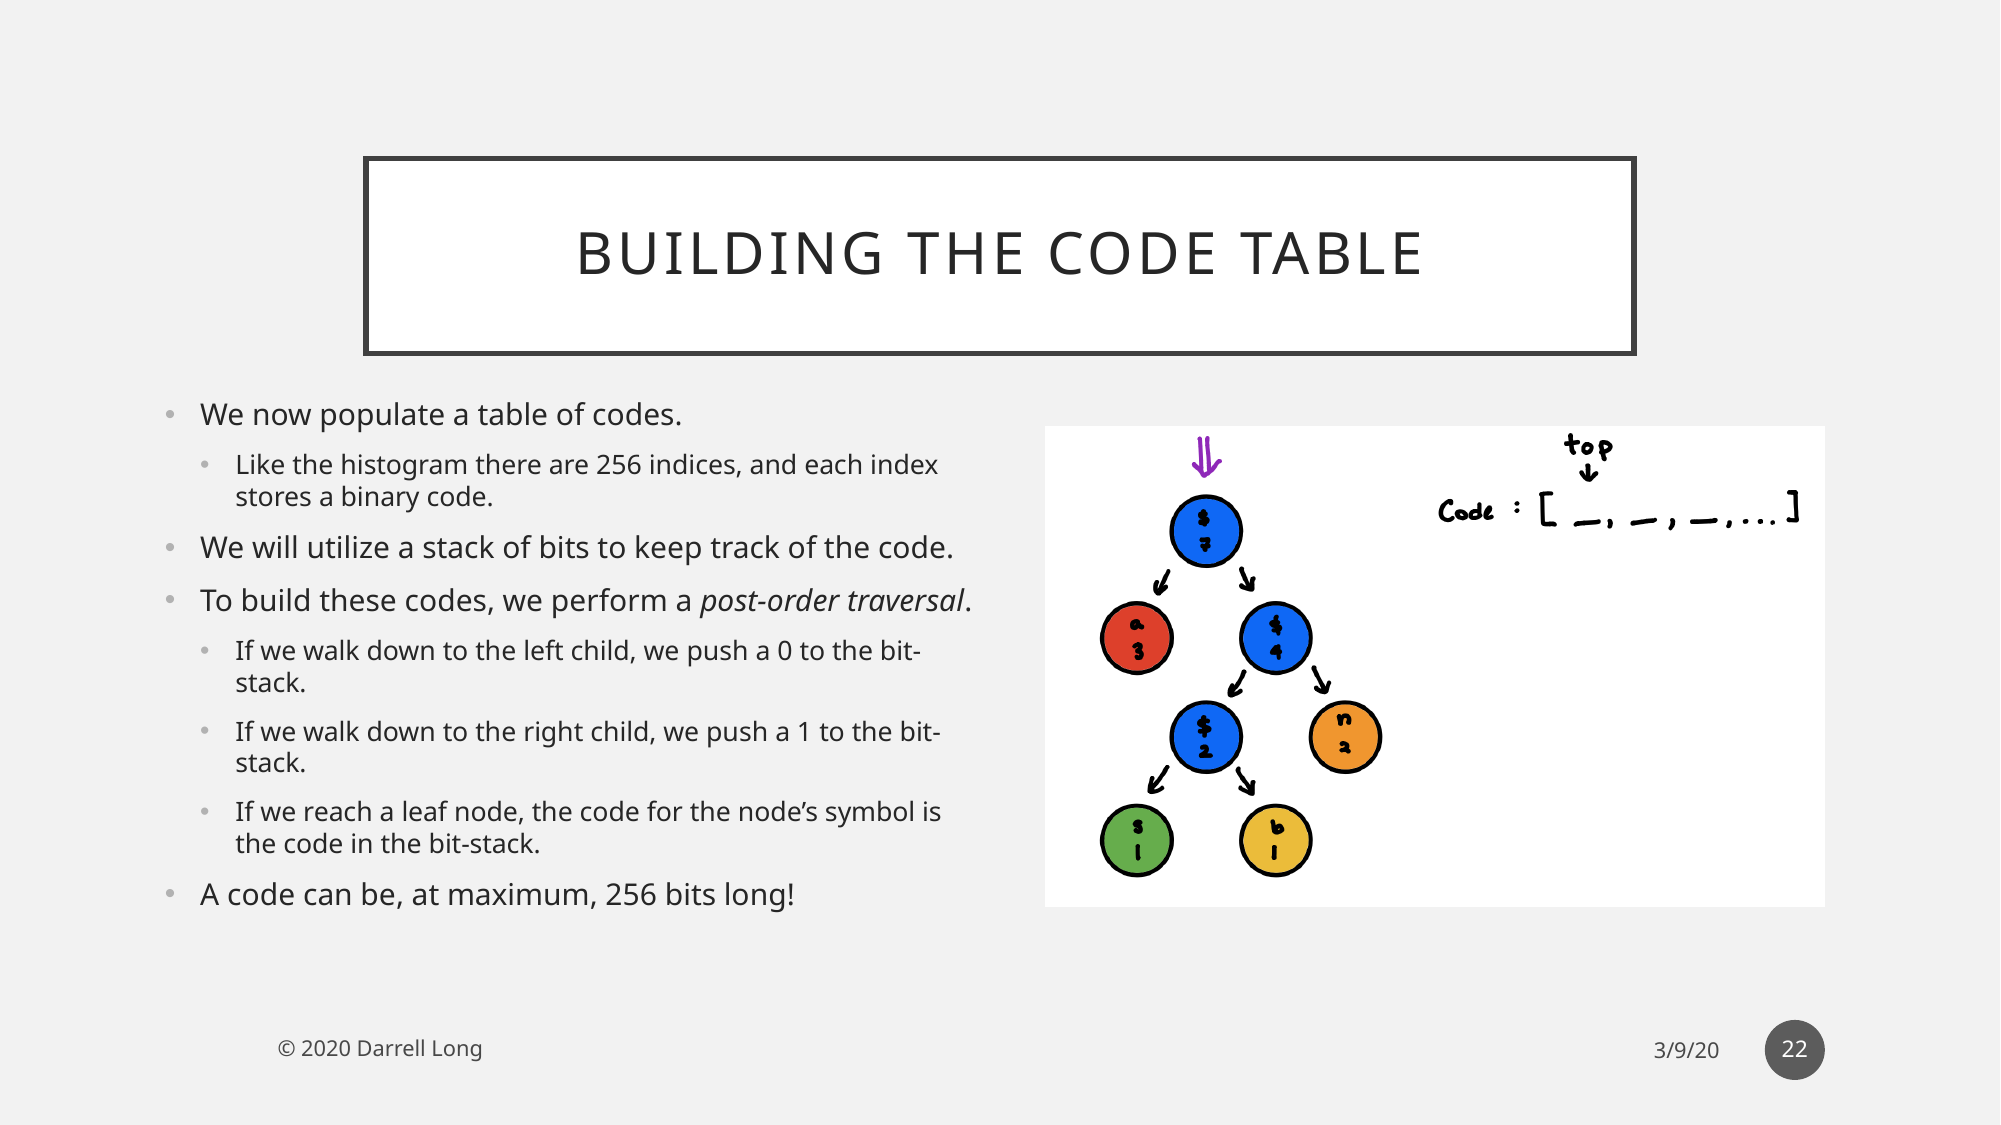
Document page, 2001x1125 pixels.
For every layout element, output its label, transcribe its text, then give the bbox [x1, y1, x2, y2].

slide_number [1283, 1023, 1735, 1077]
picture [1045, 426, 1825, 907]
slide_number 22 [1764, 1019, 1825, 1080]
title Building the code table [363, 156, 1637, 356]
footer © 2020 Darrell Long [262, 1023, 1231, 1076]
list We now populate a table of codes. Like the histogram there are 256 indices, and each index stores a binary code. We will utilize a stack of bits to keep track of the code. To build these codes, we perform a post-order traversal. If we walk down to the left child, we push a 0 to the bit-stack. If we walk down to the right child, we push a 1 to the bit-stack. If we reach a leaf node, the code for the node’s symbol is the code in the bit-stack. A code can be, at maximum, 256 bits long! [149, 388, 1000, 950]
